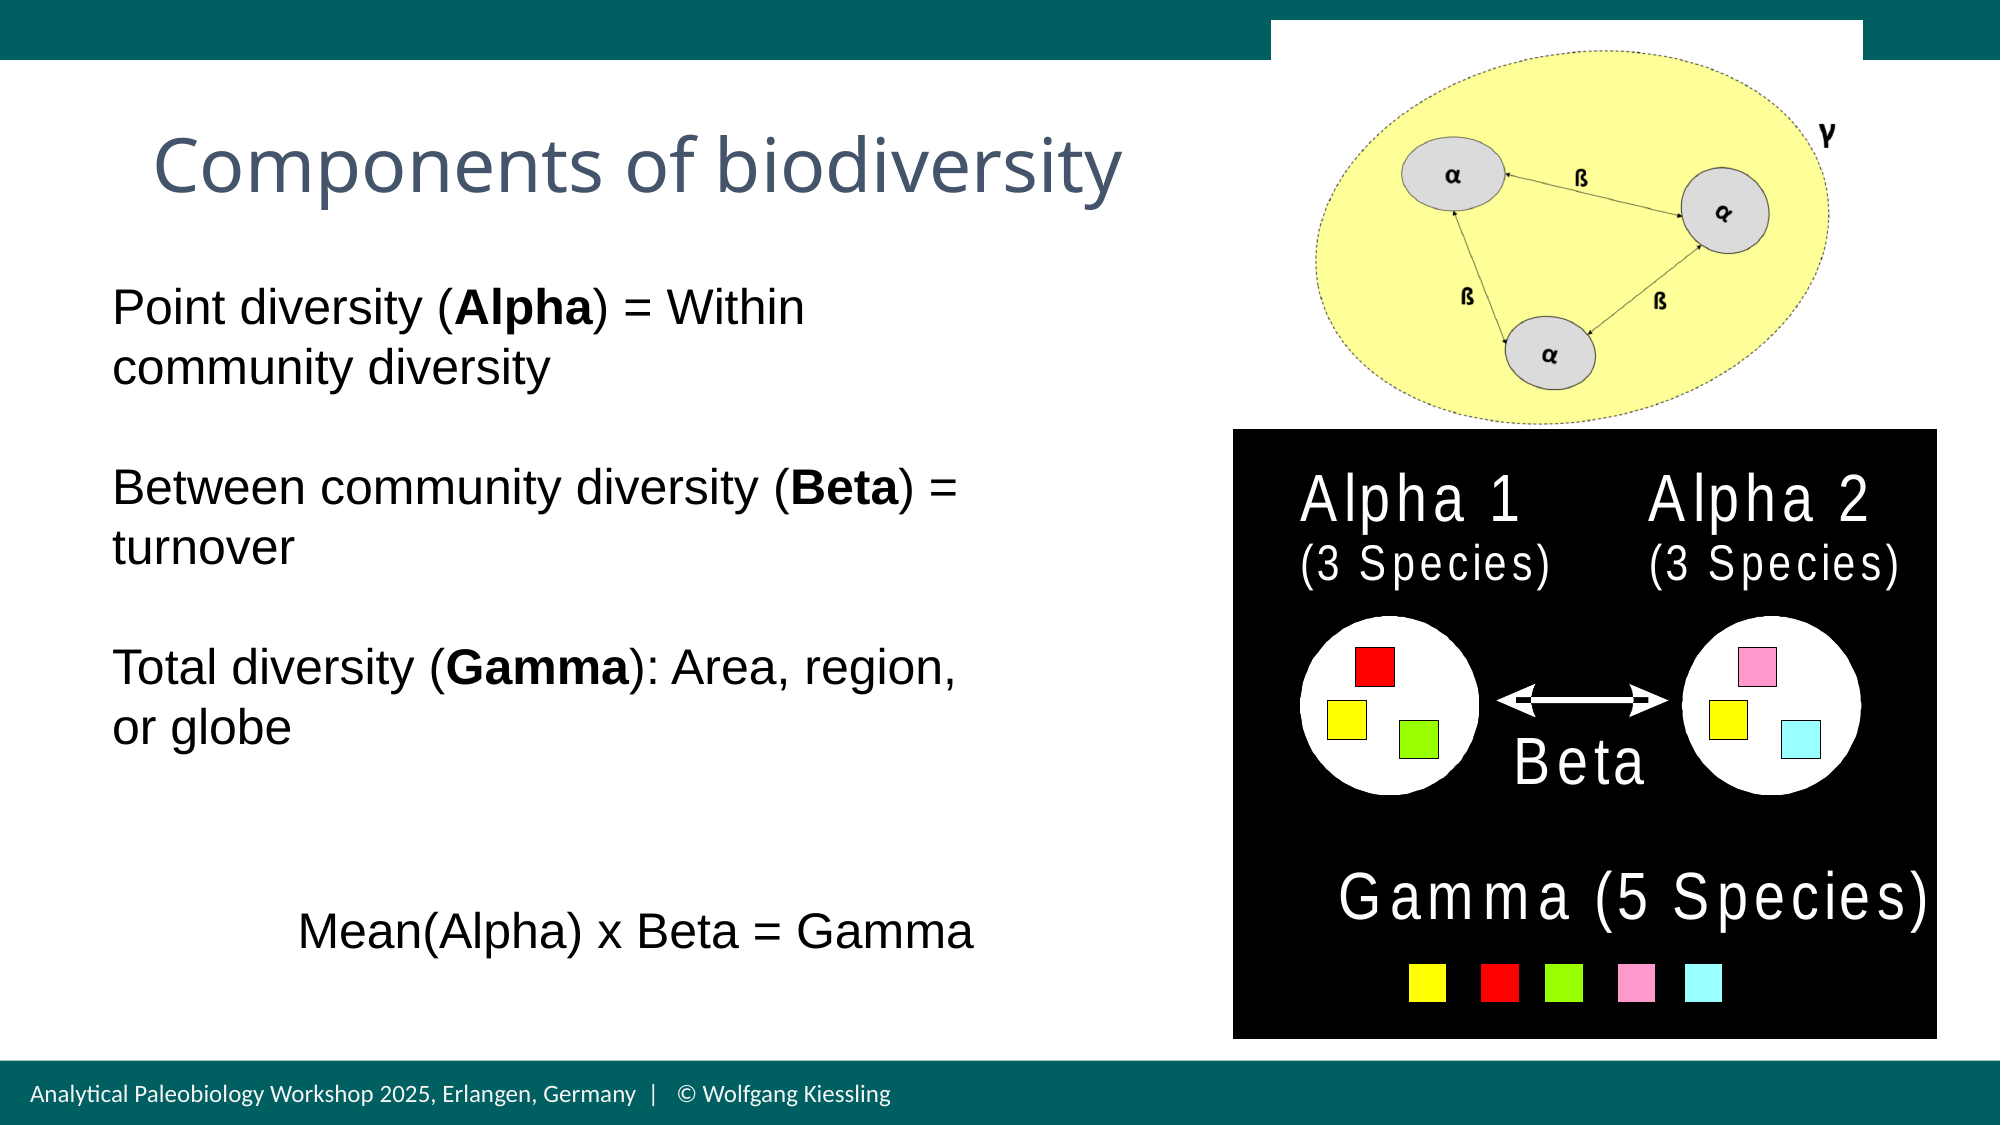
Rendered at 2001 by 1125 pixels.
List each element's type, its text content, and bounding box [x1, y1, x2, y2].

text_box Mean(Alpha) x Beta = Gamma [282, 891, 990, 967]
text_box Point diversity (Alpha) = Within community diversity Between community diversity (Beta) = turnover Total diversity (Gamma): Area, region, or globe [97, 267, 1012, 847]
title Components of biodiversity [137, 59, 1271, 278]
picture [1271, 20, 1863, 425]
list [1229, 425, 1941, 1043]
